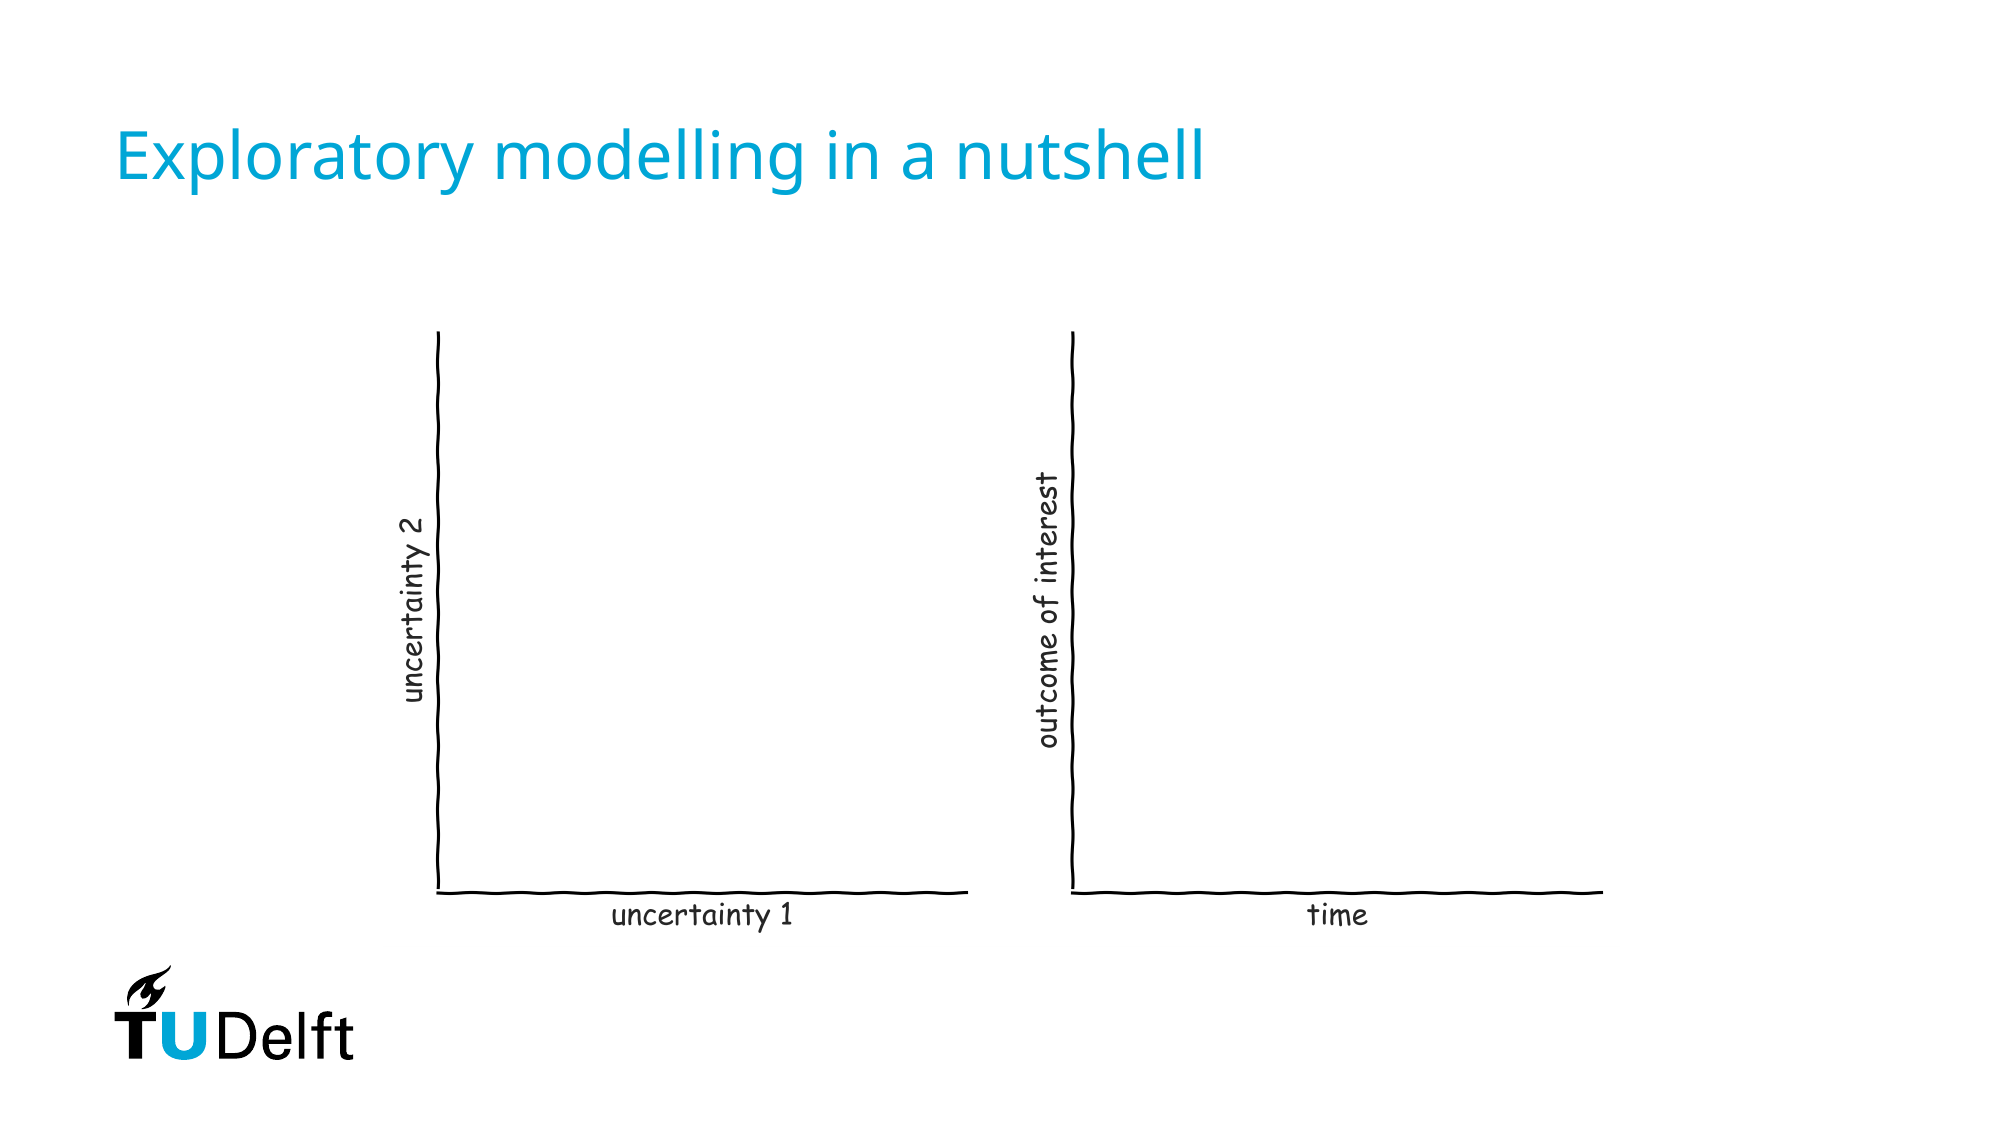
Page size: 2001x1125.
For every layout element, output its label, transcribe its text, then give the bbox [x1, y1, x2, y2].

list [383, 206, 1620, 1049]
title Exploratory modelling in a nutshell [114, 121, 1883, 203]
